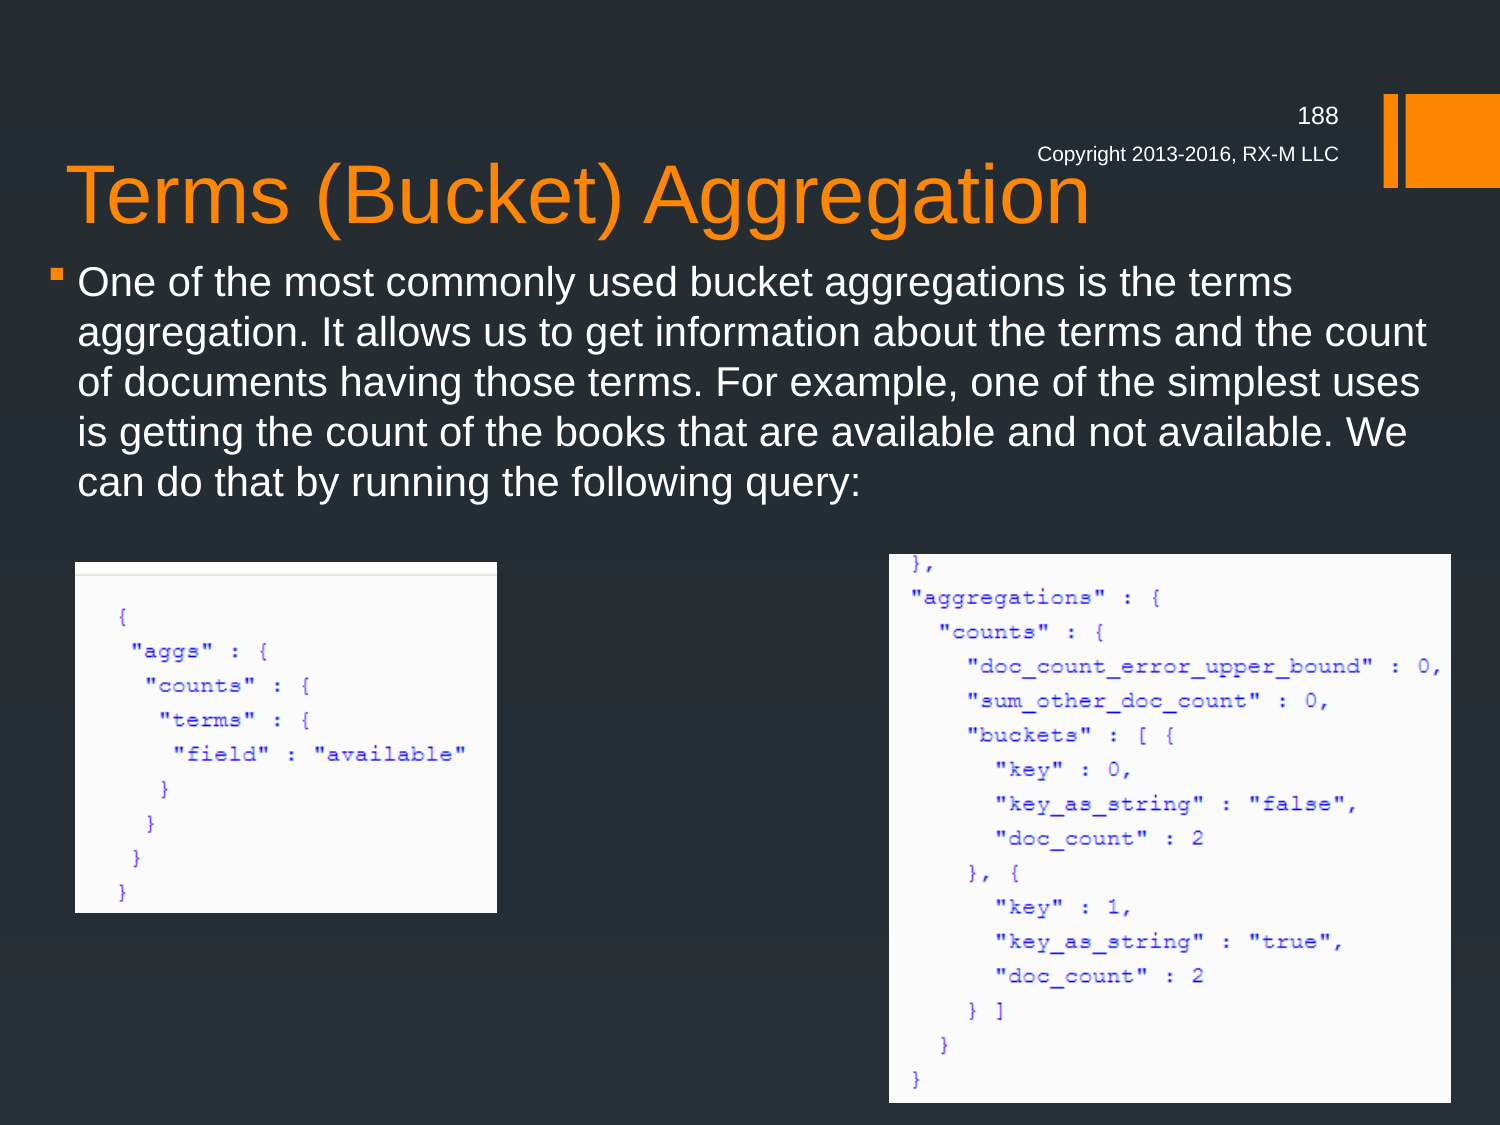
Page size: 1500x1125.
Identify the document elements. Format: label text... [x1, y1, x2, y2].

title Terms (Bucket) Aggregation [50, 57, 1250, 247]
slide_number 188 [1199, 90, 1355, 140]
picture [888, 553, 1451, 1104]
picture [74, 561, 498, 913]
footer Copyright 2013-2016, RX-M LLC [985, 140, 1355, 190]
list One of the most commonly used bucket aggregations is the terms aggregation. It allows us to get information about the terms and the count of documents having those terms. For example, one of the simplest uses is getting the count of the books that are available and not available. We can do that by running the following query: [24, 247, 1475, 530]
